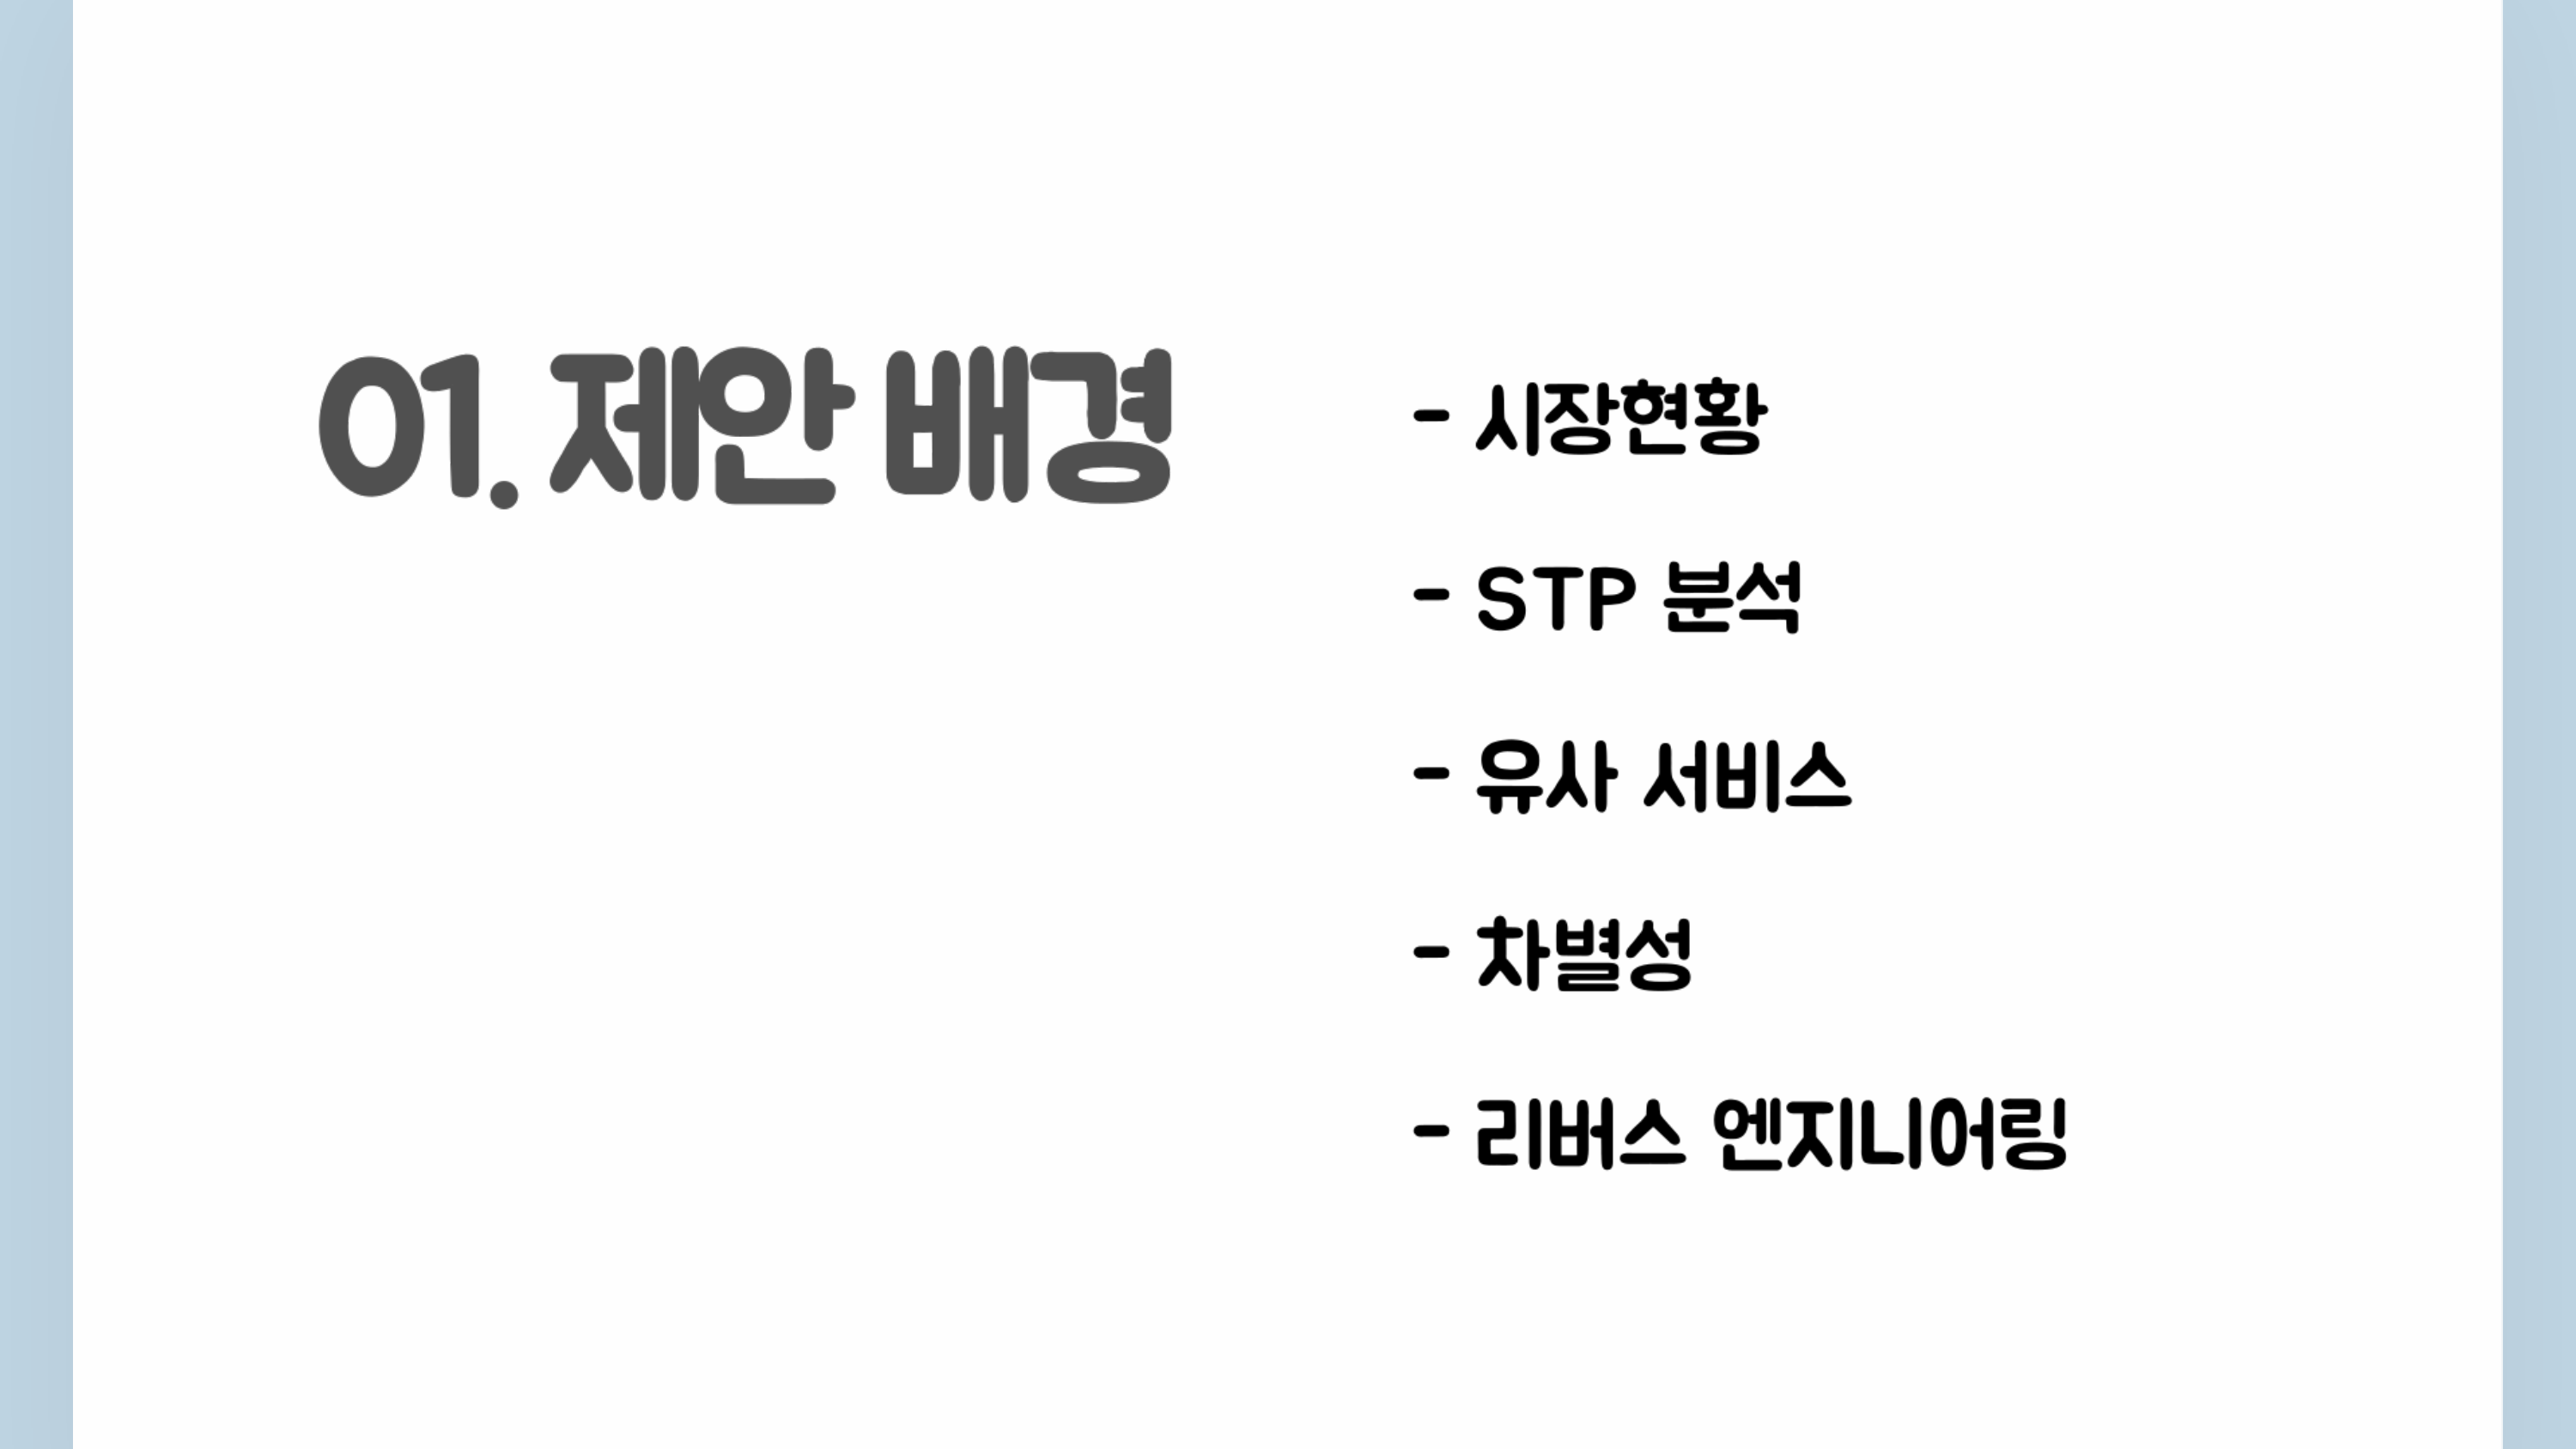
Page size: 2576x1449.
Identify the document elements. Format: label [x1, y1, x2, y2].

picture [2503, 0, 2576, 1449]
picture [251, 220, 1369, 739]
picture [0, 0, 73, 1449]
picture [1381, 324, 2156, 1282]
text_box [73, 0, 2503, 1449]
